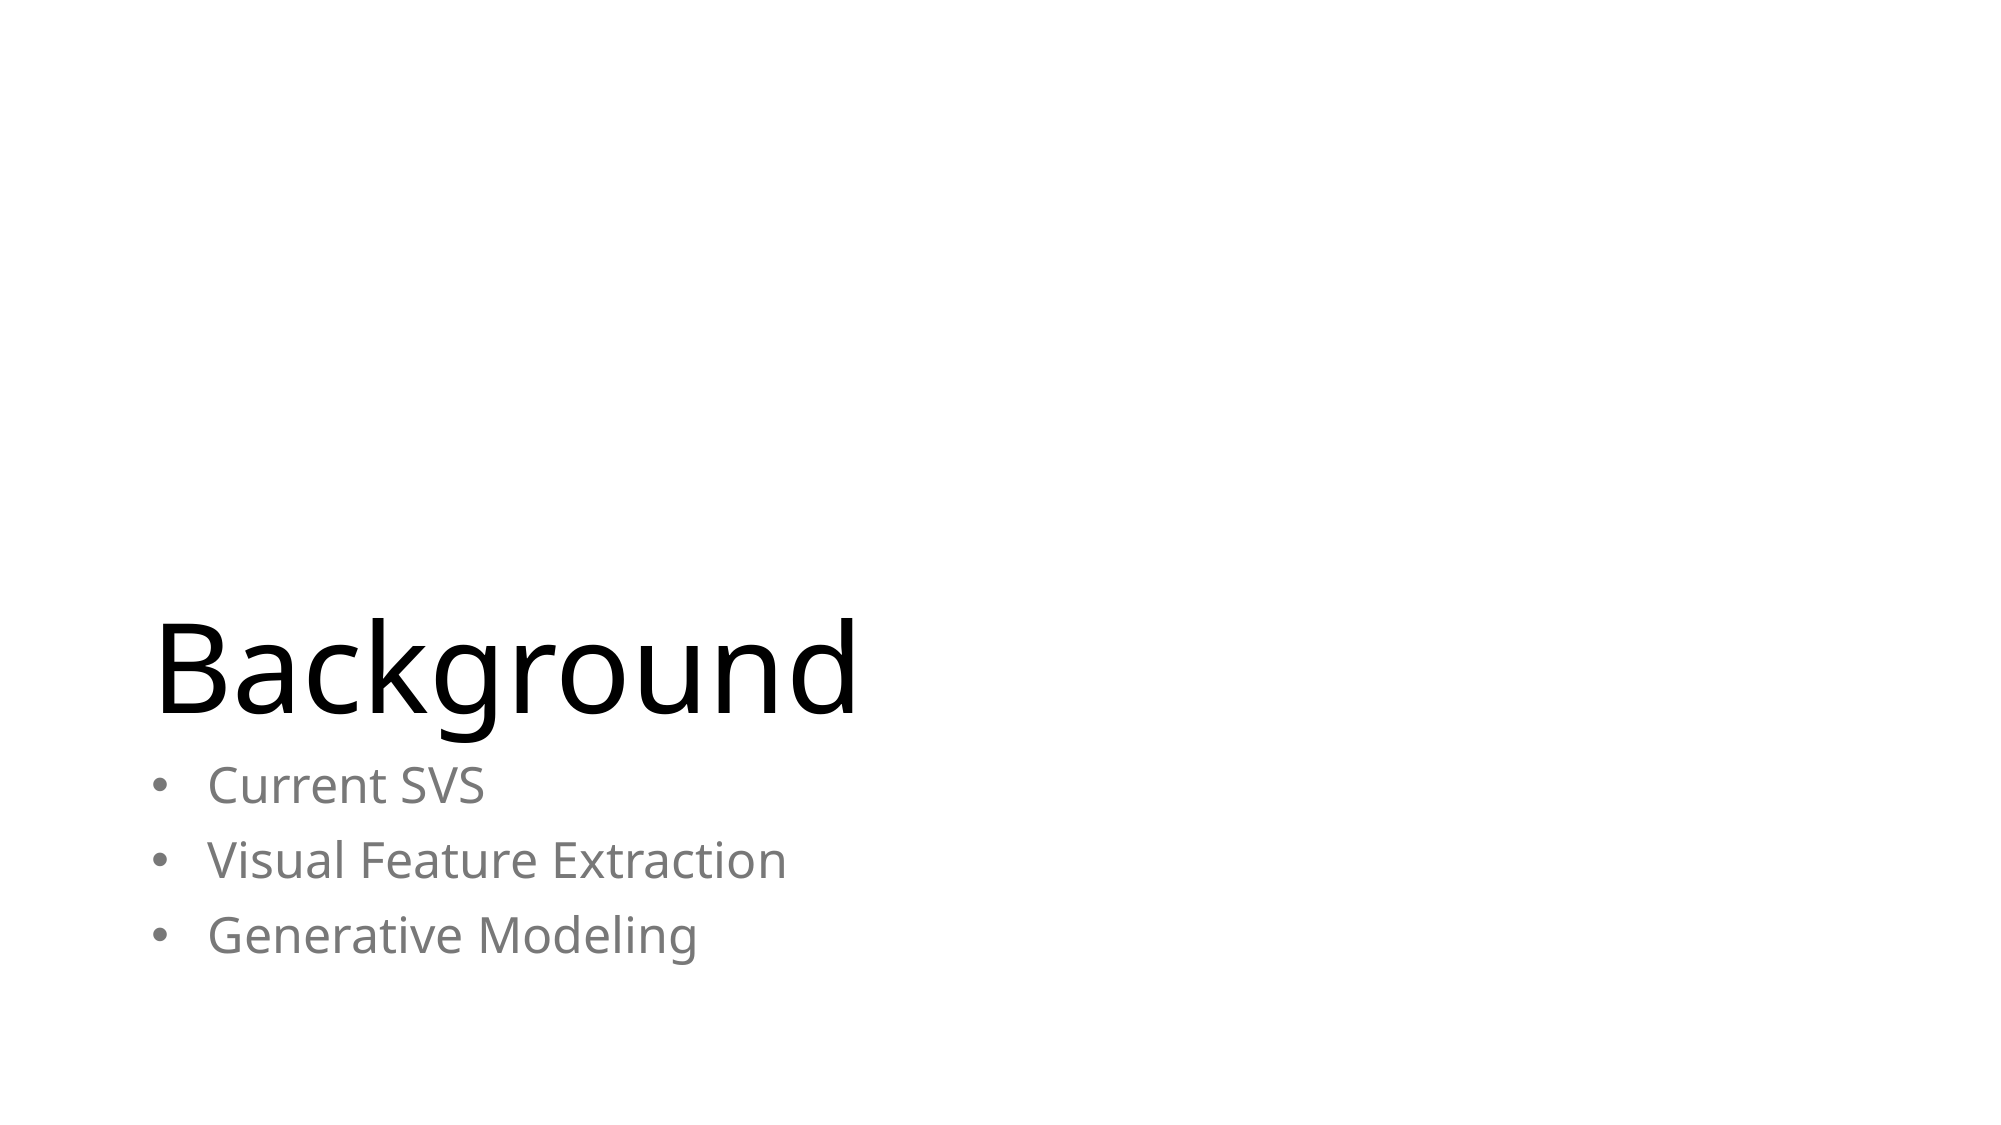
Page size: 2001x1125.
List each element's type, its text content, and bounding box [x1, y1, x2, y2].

title Background [136, 280, 1862, 749]
list Current SVS Visual Feature Extraction Generative Modeling [136, 752, 1862, 999]
